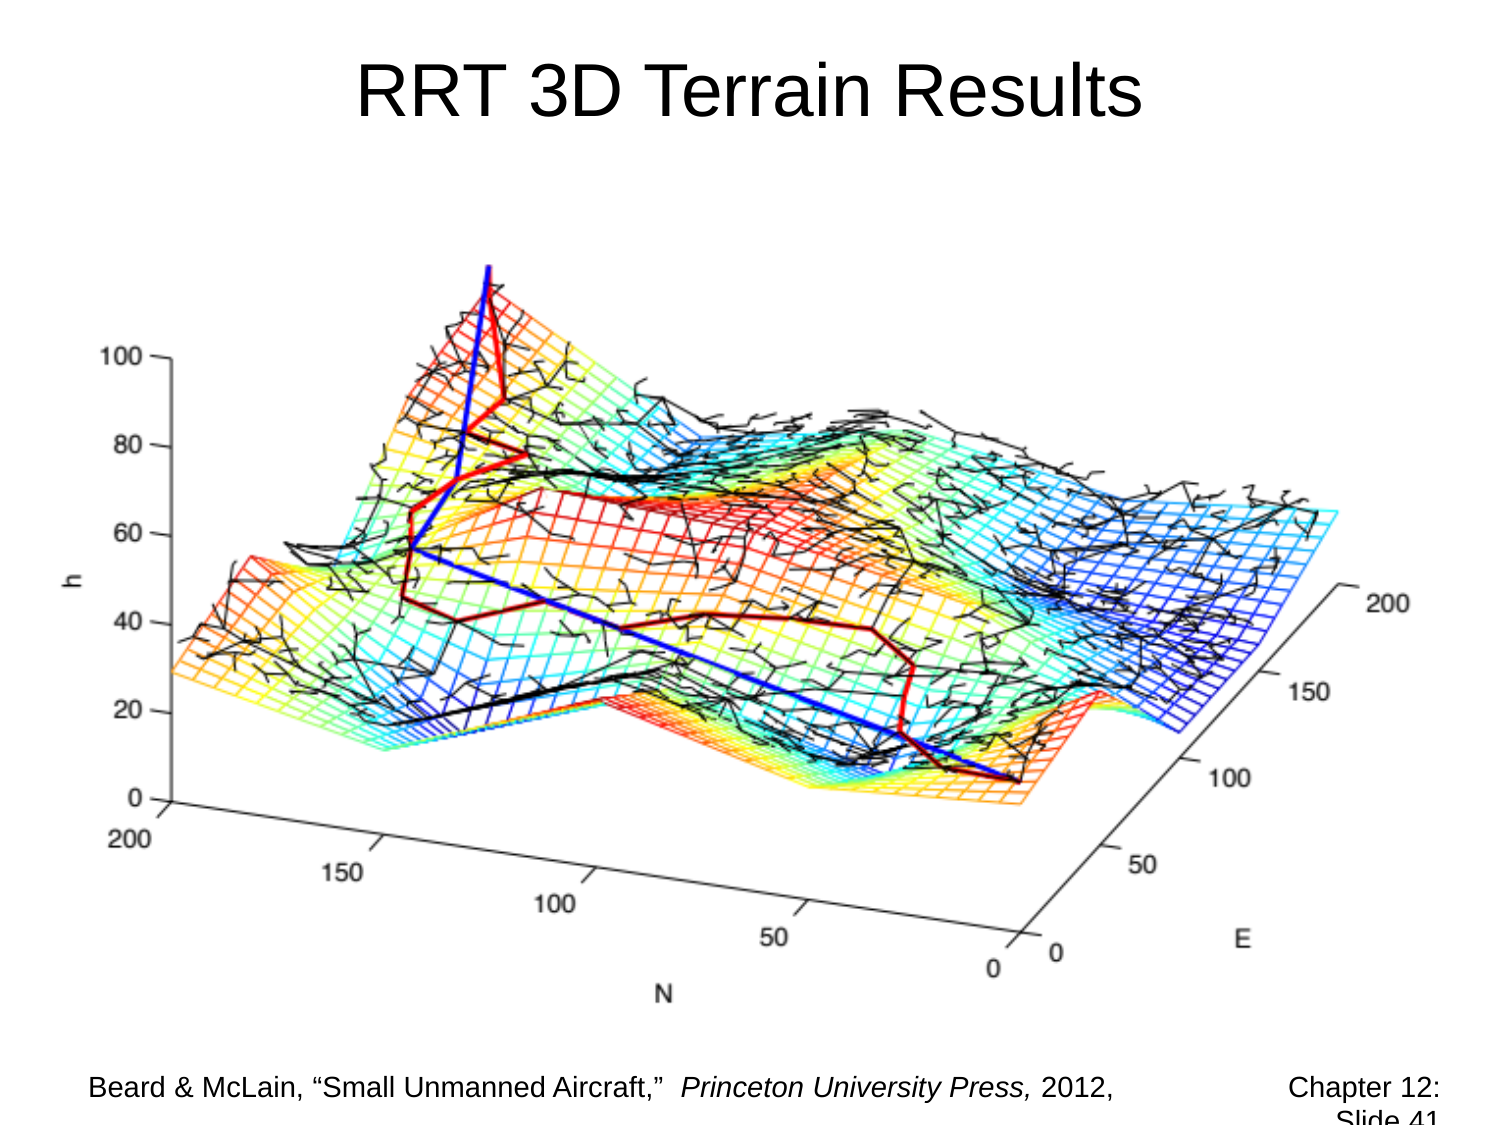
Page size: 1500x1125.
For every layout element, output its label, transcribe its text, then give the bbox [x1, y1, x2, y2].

title RRT 3D Terrain Results [74, 36, 1426, 137]
picture [52, 235, 1416, 1011]
